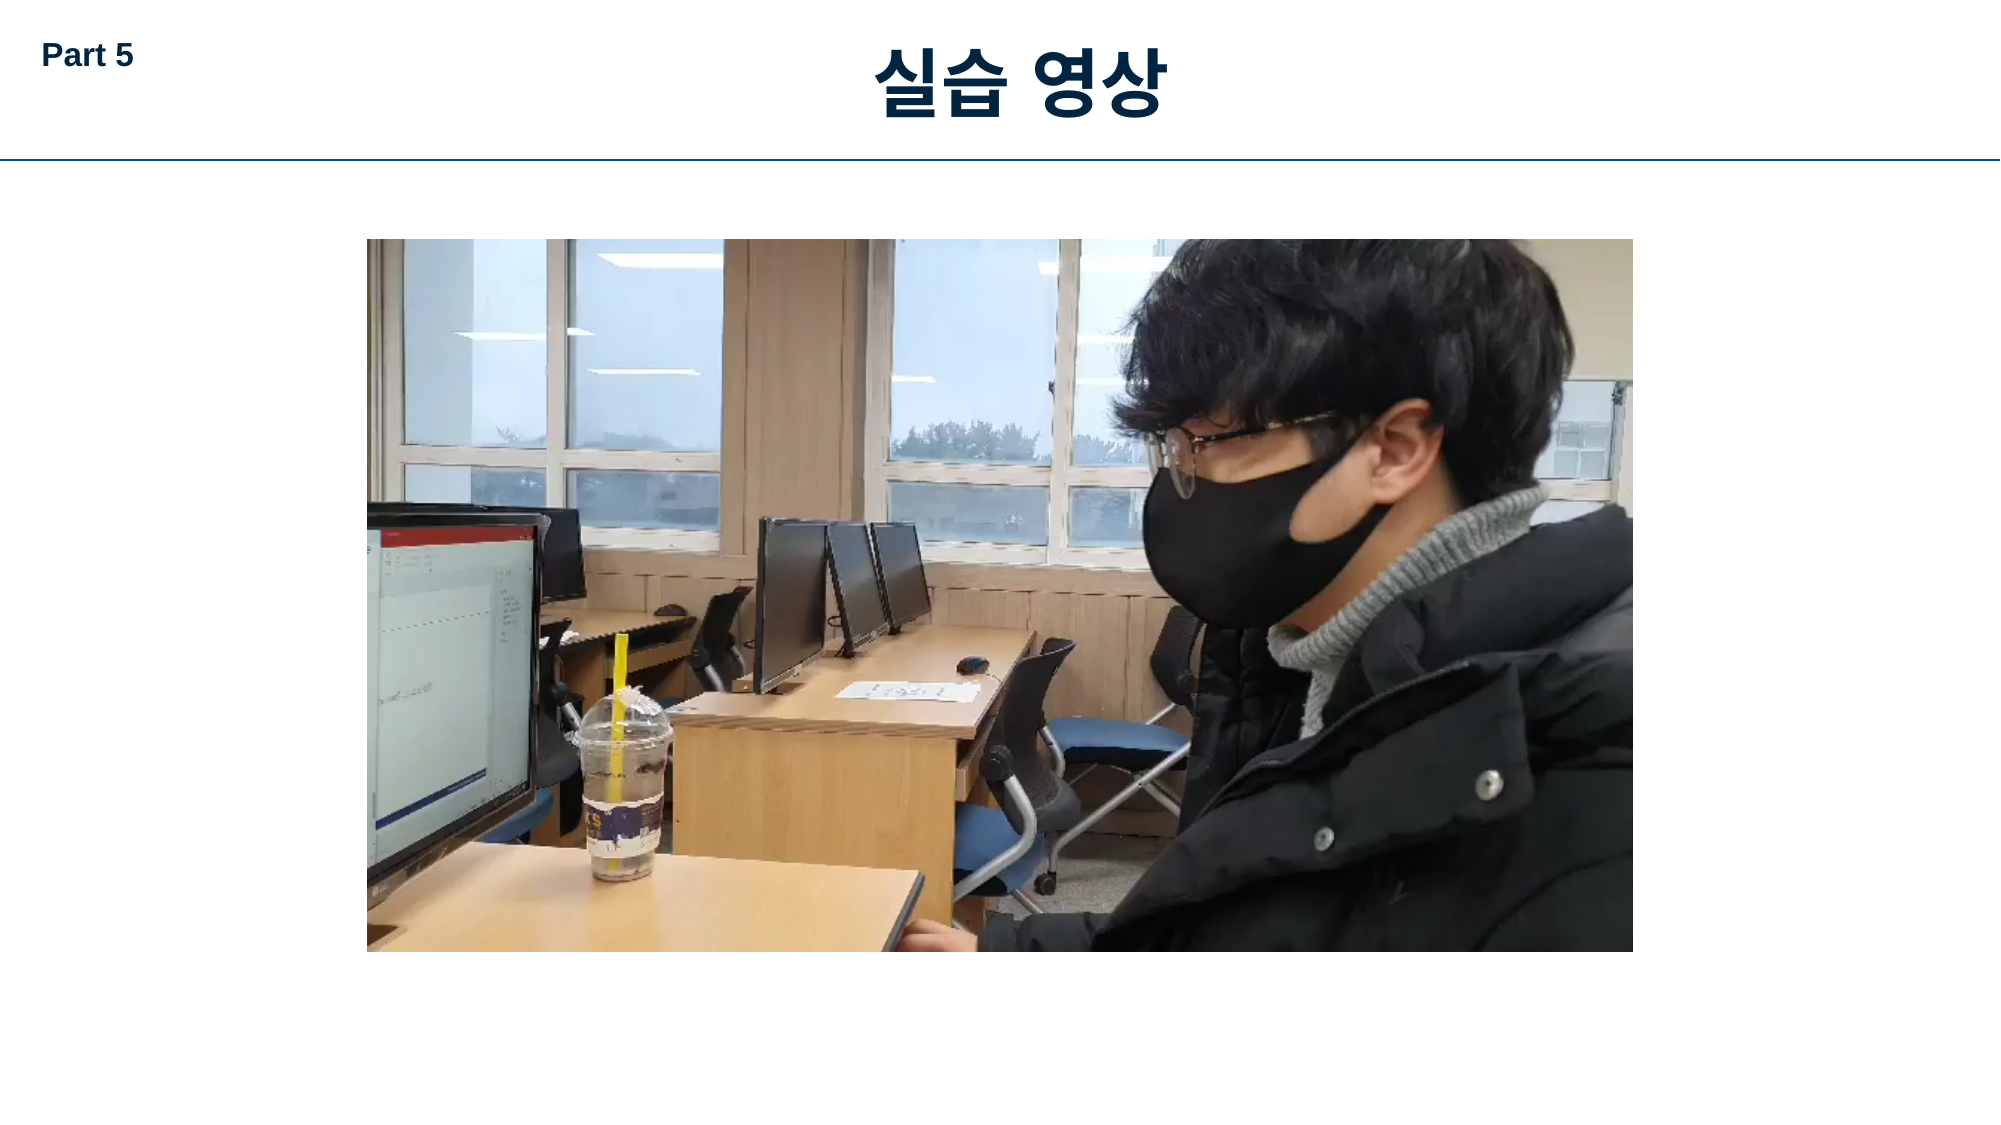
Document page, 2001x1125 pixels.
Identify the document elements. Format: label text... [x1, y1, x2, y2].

text_box 실습 영상 [165, 28, 1878, 134]
text_box Part 5 [26, 26, 165, 81]
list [366, 238, 1634, 953]
